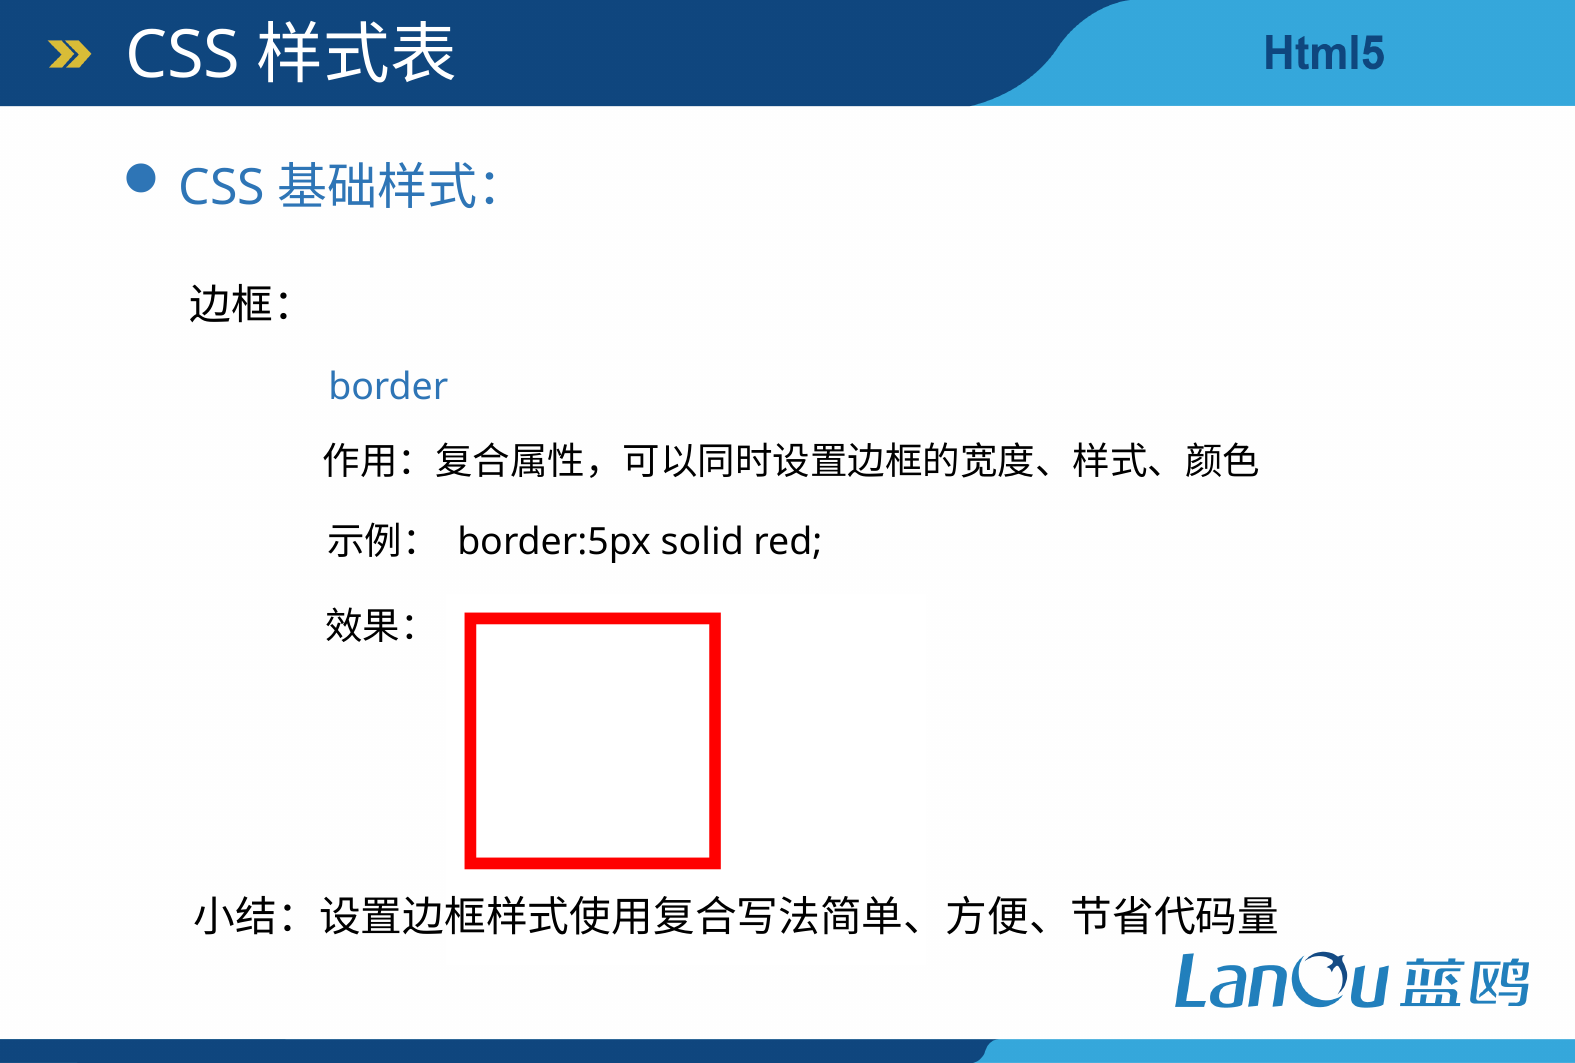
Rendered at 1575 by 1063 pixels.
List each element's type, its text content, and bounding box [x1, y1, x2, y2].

text_box 效果： [317, 594, 445, 655]
text_box CSS基础样式： [114, 147, 535, 223]
text_box 示例： border:5px solid red; [319, 509, 831, 570]
picture [0, 0, 1575, 1063]
text_box border [320, 355, 457, 416]
text_box 边框： [182, 270, 666, 336]
text_box CSS样式表 [117, 3, 465, 99]
text_box 作用：复合属性，可以同时设置边框的宽度、样式、颜色 [315, 429, 1391, 490]
text_box 小结：设置边框样式使用复合写法简单、方便、节省代码量 [926, 881, 1288, 947]
text_box 小结：设置边框样式使用复合写法简单、方便、节省代码量 [186, 881, 445, 947]
